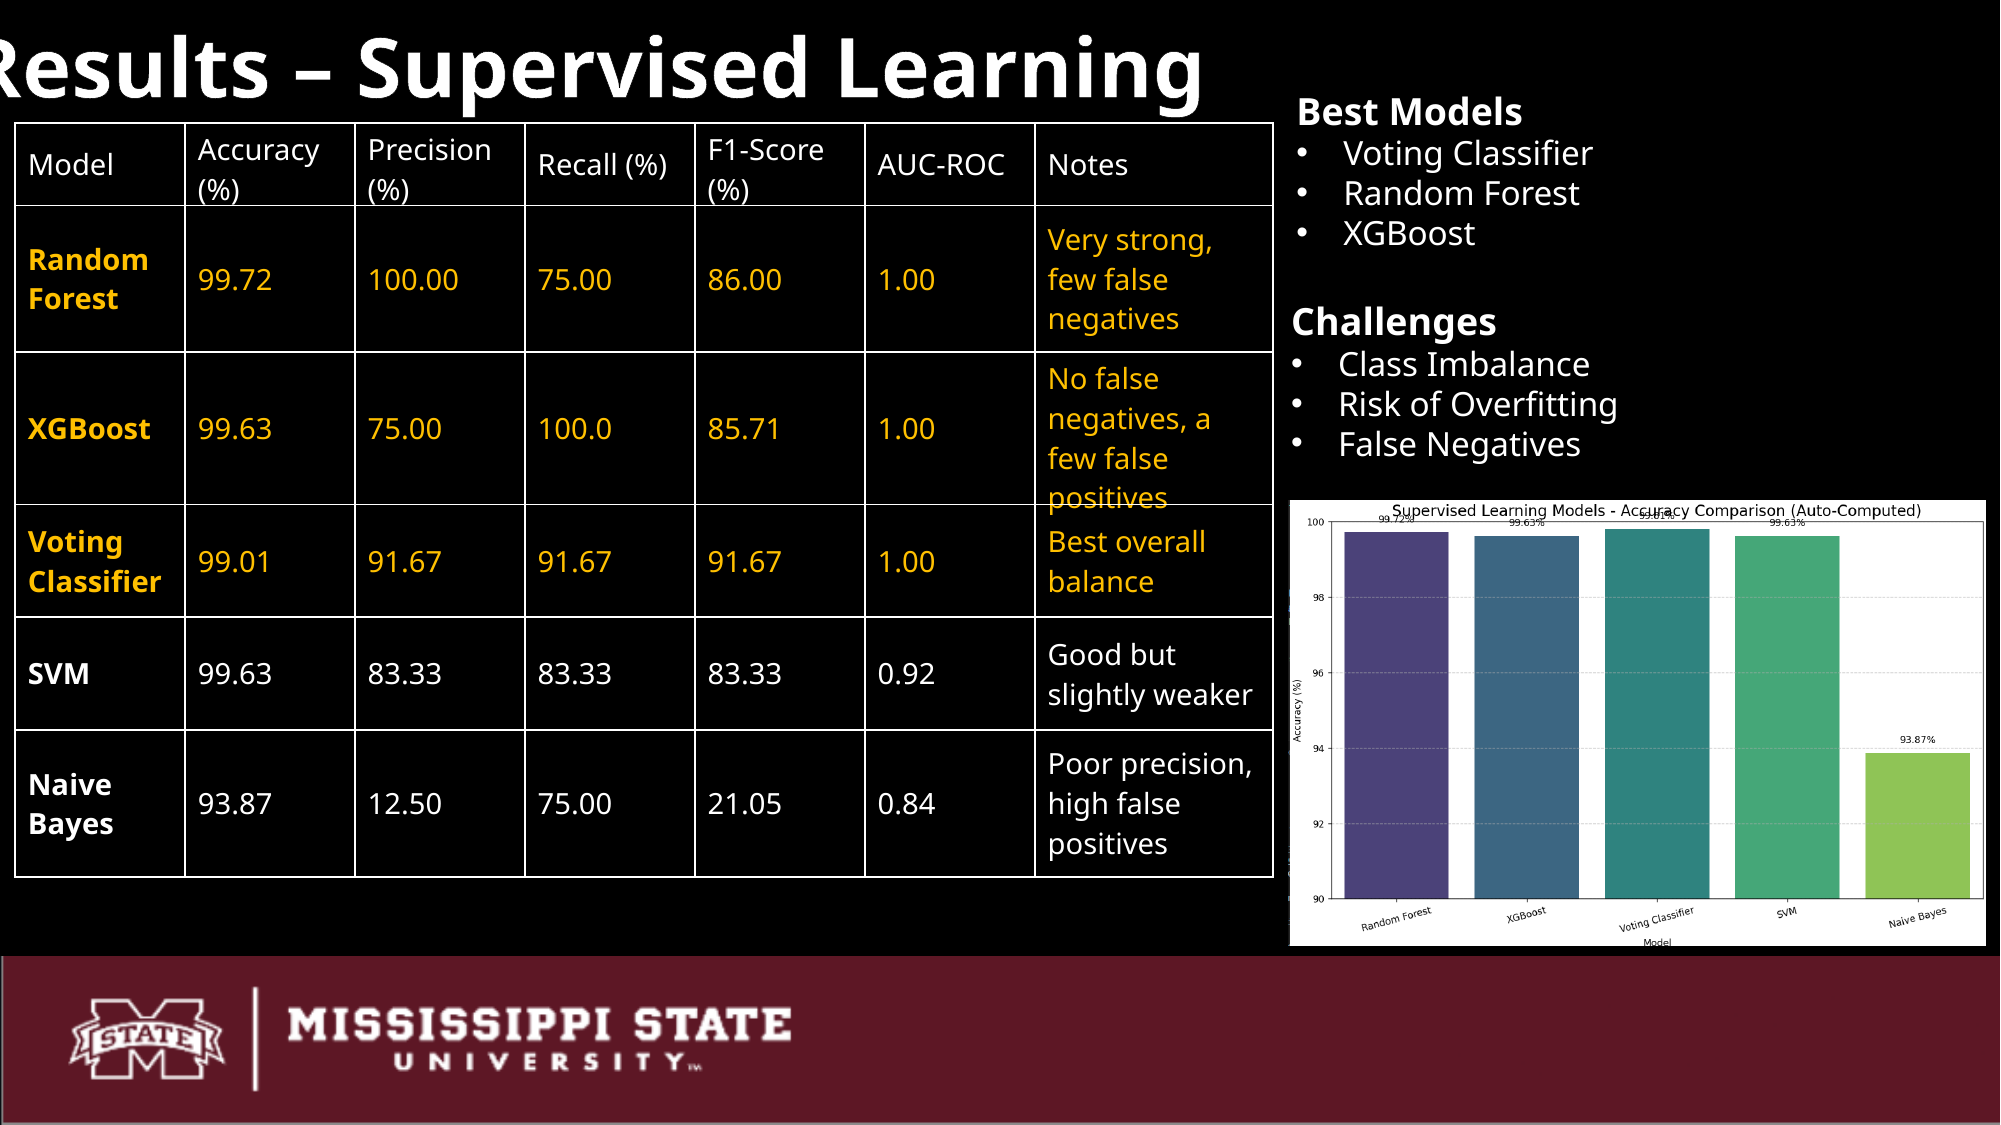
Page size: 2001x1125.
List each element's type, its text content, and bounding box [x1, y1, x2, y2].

table_cell 1.00 [866, 353, 1034, 504]
table_cell Naive Bayes [16, 731, 184, 876]
table_cell 100.00 [356, 206, 524, 351]
table_cell 83.33 [526, 618, 694, 729]
table_cell XGBoost [16, 353, 184, 504]
table_header Recall (%) [526, 124, 694, 205]
table_cell Good but slightly weaker [1036, 618, 1272, 729]
table_cell 93.87 [186, 731, 354, 876]
table_cell Random Forest [16, 206, 184, 351]
table_cell No false negatives, a few false positives [1036, 353, 1272, 504]
table_cell 100.0 [526, 353, 694, 504]
table_cell 99.72 [186, 206, 354, 351]
picture [1288, 500, 1987, 946]
table_cell 1.00 [866, 505, 1034, 616]
table_header F1-Score (%) [696, 124, 864, 205]
table_cell SVM [16, 618, 184, 729]
table_cell 75.00 [356, 353, 524, 504]
table_cell 99.63 [186, 618, 354, 729]
table_cell 1.00 [866, 206, 1034, 351]
table_cell 91.67 [526, 505, 694, 616]
table_cell 75.00 [526, 731, 694, 876]
table_cell Voting Classifier [16, 505, 184, 616]
table_cell Very strong, few false negatives [1036, 206, 1272, 351]
table_header Precision (%) [356, 124, 524, 205]
table_header Model [16, 124, 184, 205]
table_cell Poor precision, high false positives [1036, 731, 1272, 876]
table_cell 12.50 [356, 731, 524, 876]
table_cell 99.63 [186, 353, 354, 504]
table_header AUC-ROC [866, 124, 1034, 205]
table_cell 85.71 [696, 353, 864, 504]
table_header Accuracy (%) [186, 124, 354, 205]
table_cell 86.00 [696, 206, 864, 351]
text_box Results – Supervised Learning [0, 6, 1222, 122]
table_cell 0.84 [866, 731, 1034, 876]
table_cell 91.67 [356, 505, 524, 616]
table_header Notes [1036, 124, 1272, 205]
table_cell 83.33 [356, 618, 524, 729]
table_cell 91.67 [696, 505, 864, 616]
table_cell Best overall balance [1036, 505, 1272, 616]
table_cell 99.01 [186, 505, 354, 616]
table_cell 0.92 [866, 618, 1034, 729]
text_box Challenges Class Imbalance Risk of Overfitting False Negatives [1276, 290, 1634, 470]
text_box Best Models Voting Classifier Random Forest XGBoost [1281, 80, 1609, 260]
table_cell 21.05 [696, 731, 864, 876]
table_cell 83.33 [696, 618, 864, 729]
table_cell 75.00 [526, 206, 694, 351]
picture [0, 955, 2000, 1125]
